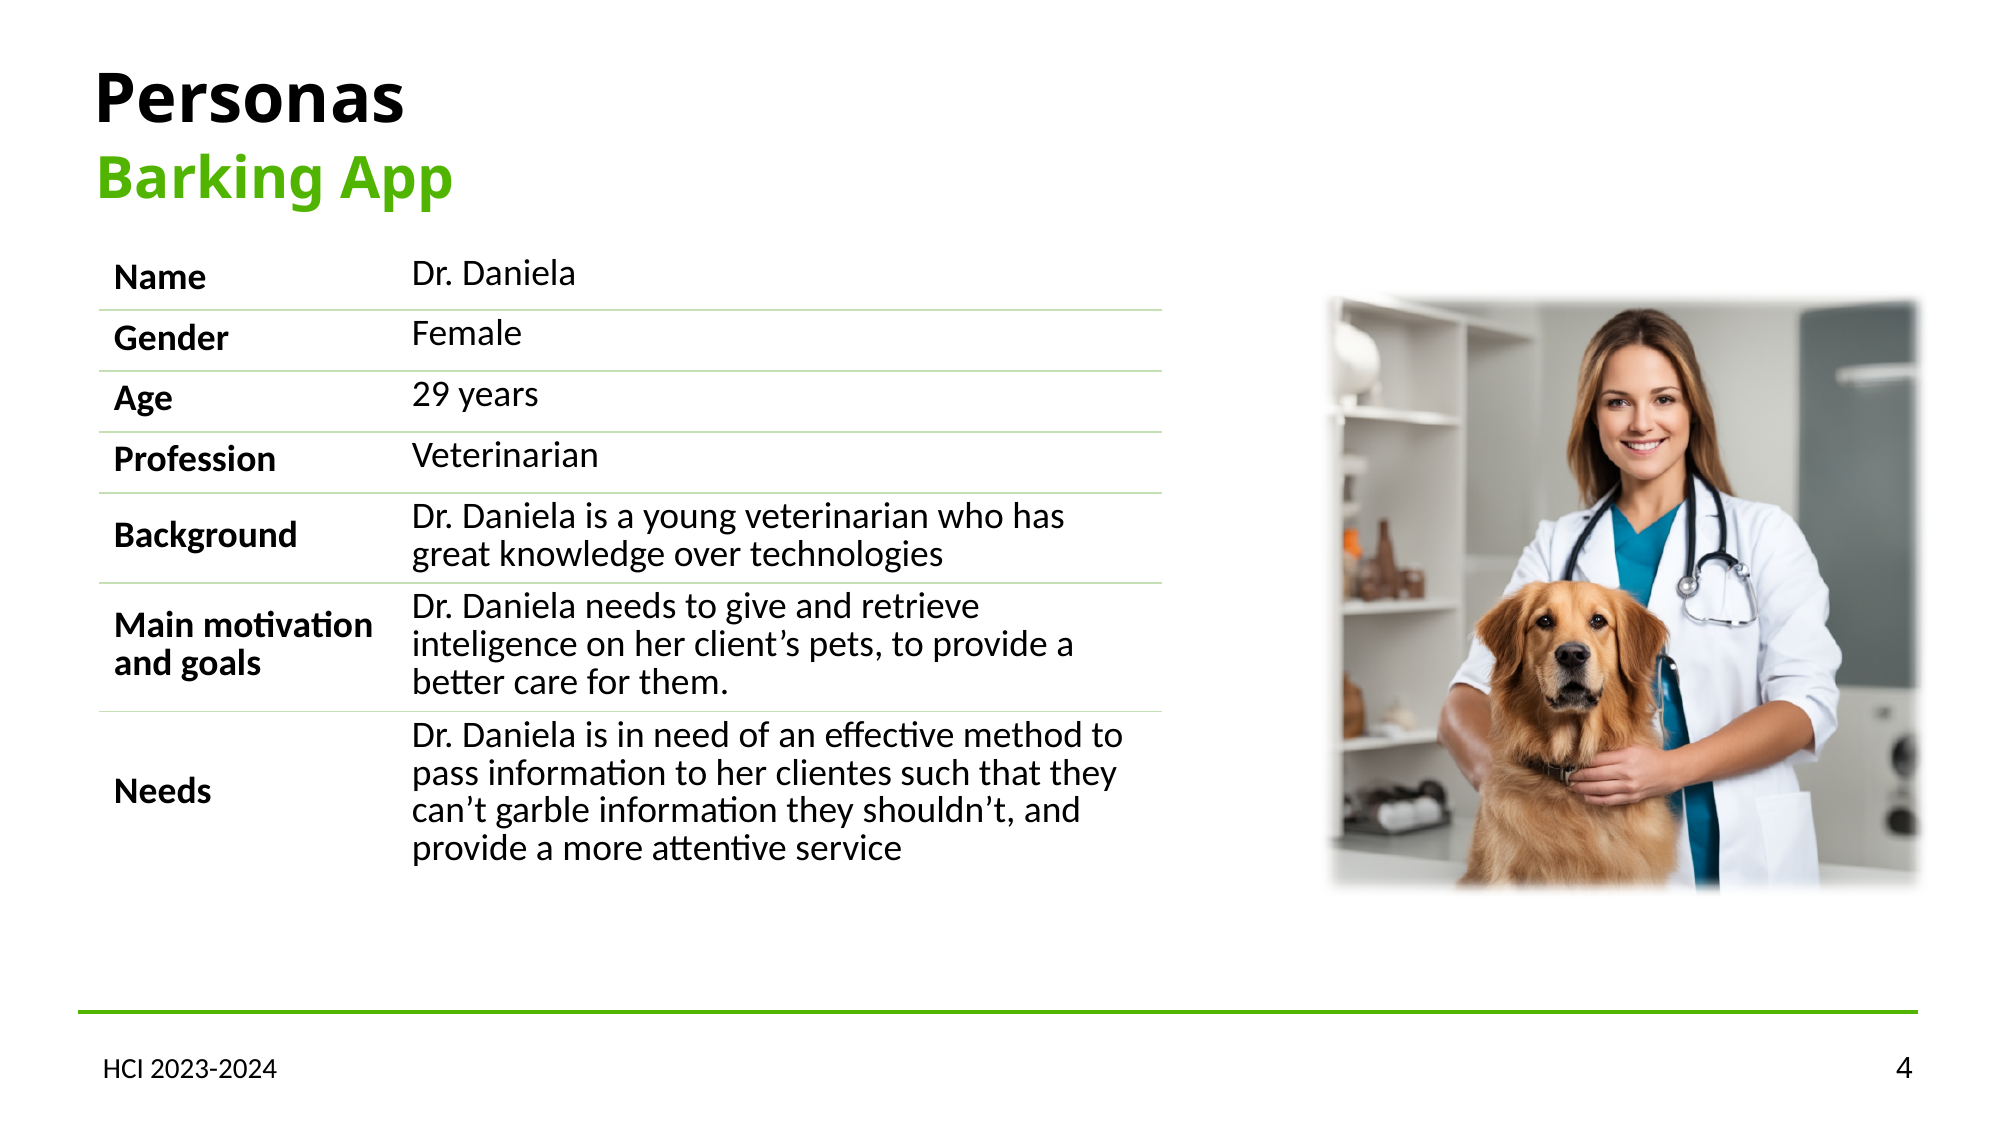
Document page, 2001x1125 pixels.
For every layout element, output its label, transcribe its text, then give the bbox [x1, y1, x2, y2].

text_box 4 [1807, 1041, 1928, 1093]
table_cell Dr. Daniela is a young veterinarian who has great knowledge over technologies [397, 494, 1162, 582]
table_cell Profession [99, 433, 397, 492]
table_cell Background [99, 494, 397, 582]
table_cell Female [397, 311, 1162, 370]
table_cell Age [99, 372, 397, 431]
table_header Dr. Daniela [397, 281, 1162, 309]
table_cell Gender [99, 311, 397, 370]
table_cell Dr. Daniela is in need of an effective method to pass information to her clientes such that they can’t garble information they shouldn’t, and provide a more attentive service [397, 712, 1162, 877]
table_cell Dr. Daniela needs to give and retrieve inteligence on her client’s pets, to provide a better care for them. [397, 584, 1162, 711]
text_box Barking App [95, 140, 1922, 281]
text_box Personas [78, 54, 1922, 146]
text_box HCI 2023-2024 [88, 1041, 631, 1093]
table_header Name [99, 281, 397, 309]
table_cell 29 years [397, 372, 1162, 431]
table_cell Main motivation and goals [99, 584, 397, 711]
picture [1320, 289, 1928, 897]
table_cell Needs [99, 712, 397, 877]
table_cell Veterinarian [397, 433, 1162, 492]
